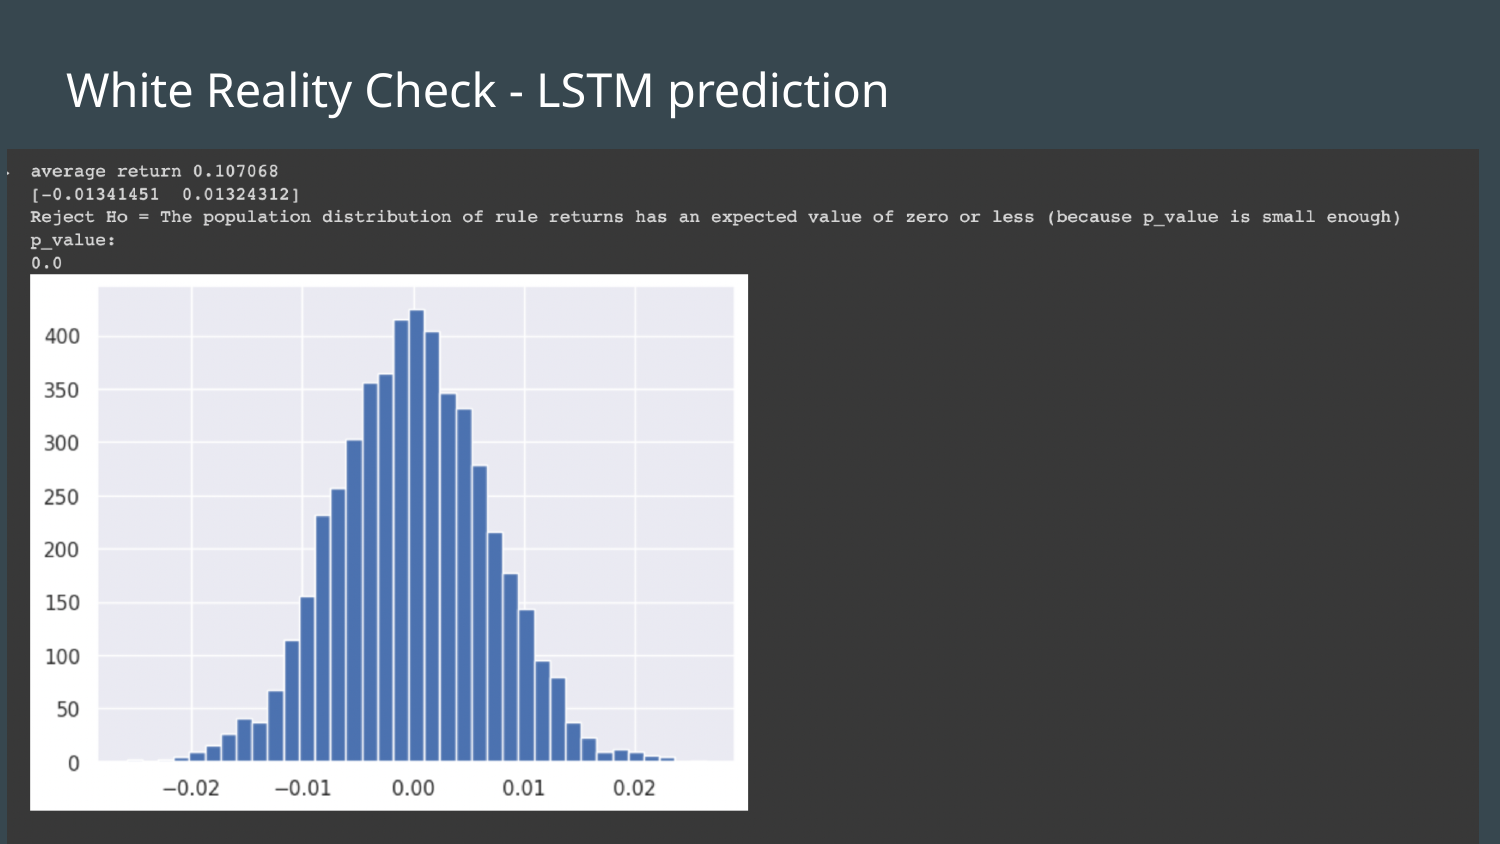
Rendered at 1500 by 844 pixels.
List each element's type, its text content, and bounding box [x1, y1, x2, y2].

title White Reality Check - LSTM prediction [51, 42, 1449, 137]
picture [7, 149, 1479, 844]
